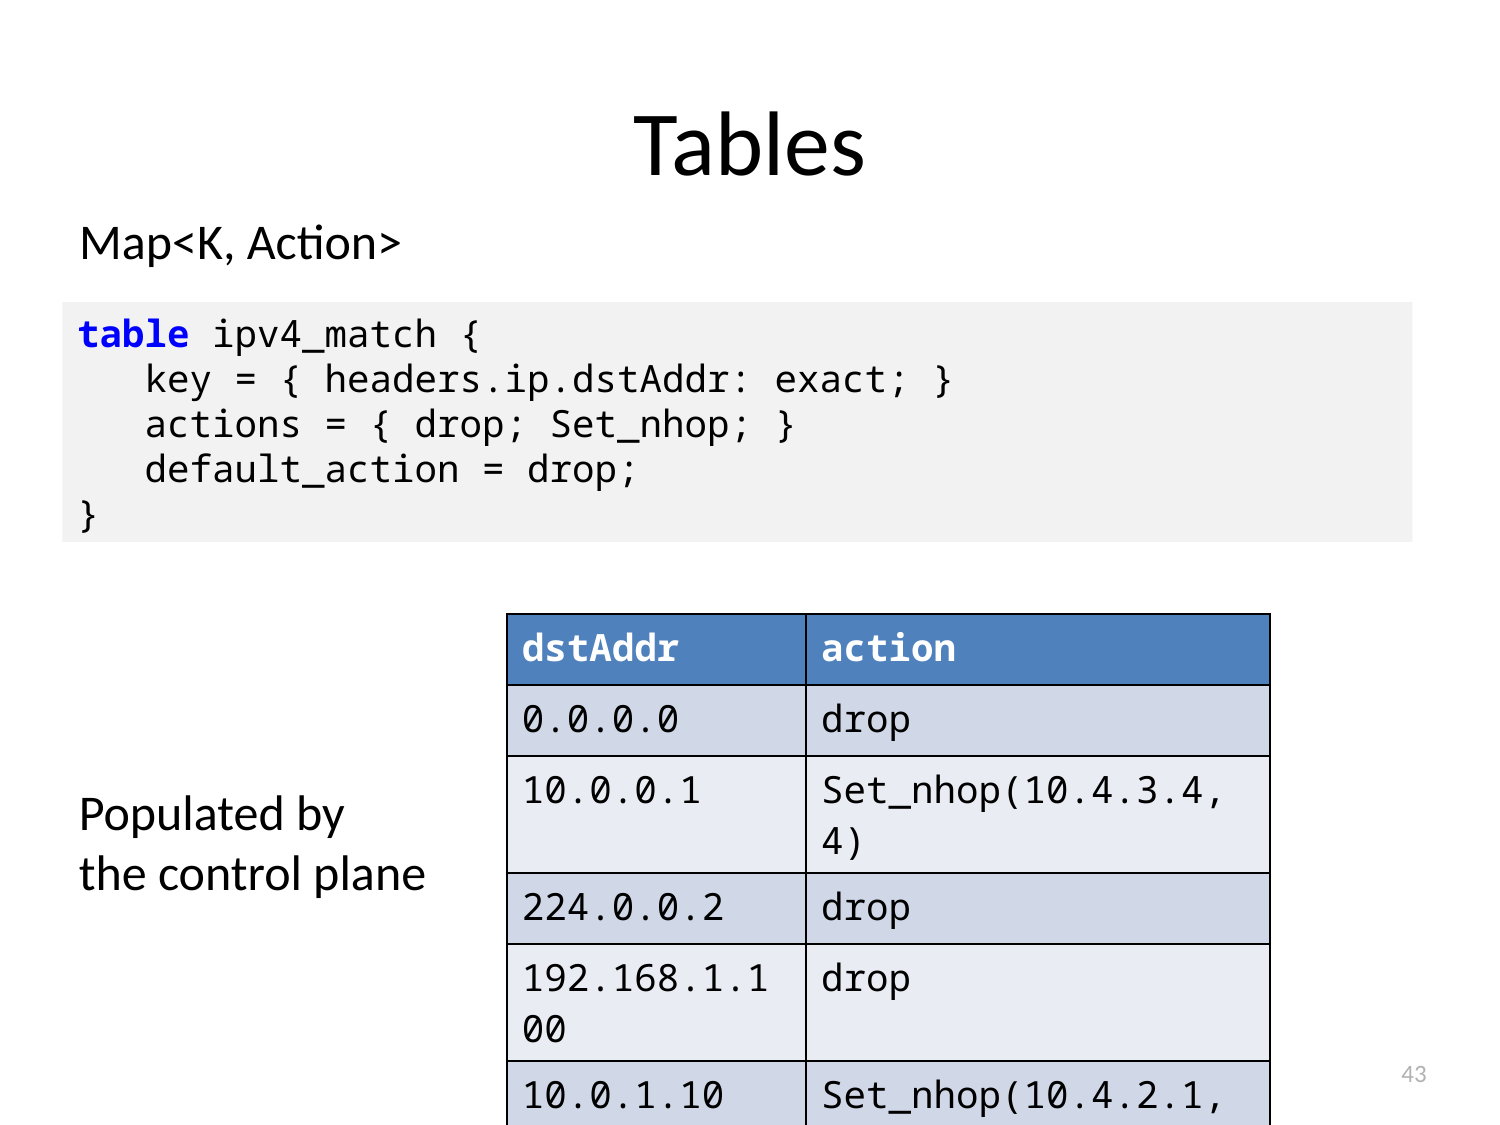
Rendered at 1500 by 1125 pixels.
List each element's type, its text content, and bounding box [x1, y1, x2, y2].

table_cell Set_nhop(10.4.3.4, 4) [807, 757, 1269, 872]
slide_number 43 [1285, 1042, 1442, 1103]
table_cell 0.0.0.0 [508, 686, 805, 755]
table_cell 10.0.1.10 [508, 1062, 805, 1125]
table_cell drop [807, 945, 1269, 1060]
text_box table ipv4_match { key = { headers.ip.dstAddr: exact; } actions = { drop; Set_nhop; } default_action = drop; } [62, 302, 1413, 542]
table_cell drop [807, 874, 1269, 943]
text_box Populated by the control plane [64, 773, 442, 908]
table_cell 224.0.0.2 [508, 874, 805, 943]
title Tables [75, 45, 1425, 233]
table_cell drop [807, 686, 1269, 755]
table_cell Set_nhop(10.4.2.1, 6) [807, 1062, 1269, 1125]
text_box Map<K, Action> [64, 201, 418, 277]
table_header dstAddr [508, 615, 805, 684]
table_header action [807, 615, 1269, 684]
table_cell 10.0.0.1 [508, 757, 805, 872]
table_cell 192.168.1.100 [508, 945, 805, 1060]
